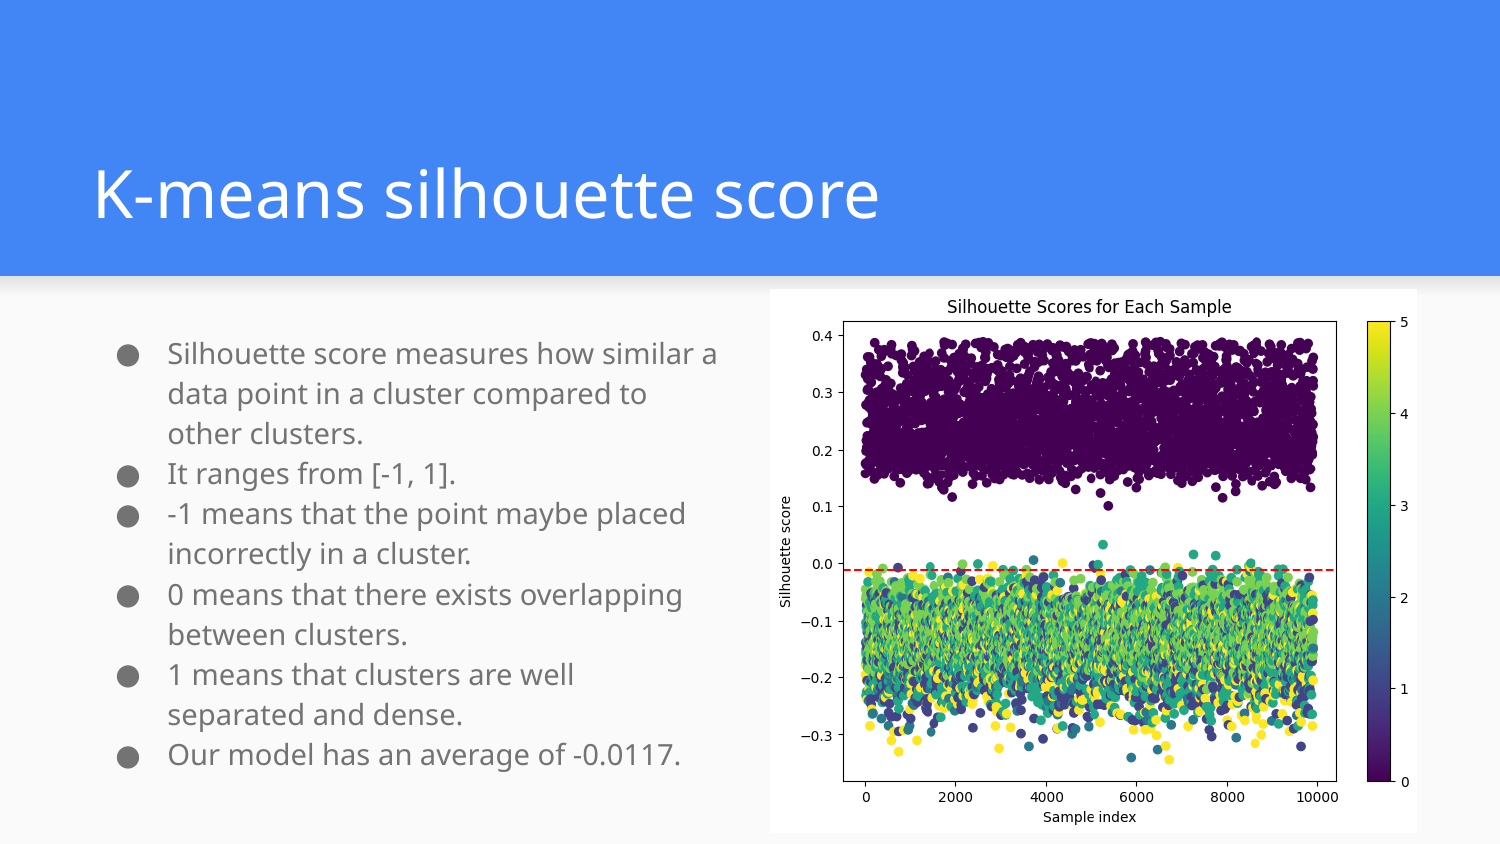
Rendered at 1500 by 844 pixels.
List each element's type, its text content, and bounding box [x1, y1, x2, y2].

picture [769, 288, 1417, 833]
title K-means silhouette score [77, 121, 1427, 248]
list Silhouette score measures how similar a data point in a cluster compared to other clusters. It ranges from [-1, 1]. -1 means that the point maybe placed incorrectly in a cluster. 0 means that there exists overlapping between clusters. 1 means that clusters are well separated and dense. Our model has an average of -0.0117. [77, 314, 734, 760]
